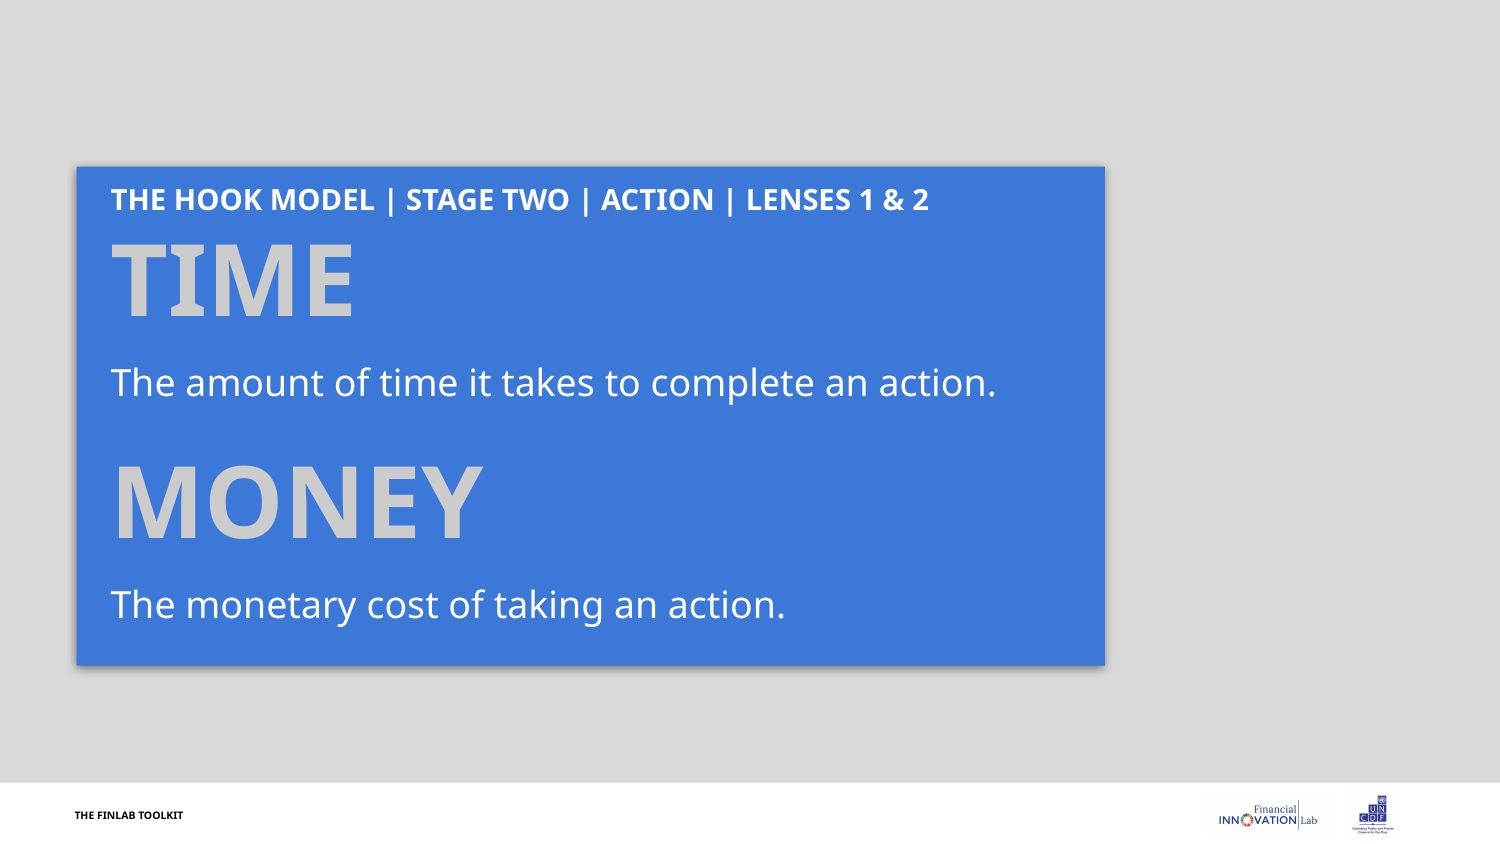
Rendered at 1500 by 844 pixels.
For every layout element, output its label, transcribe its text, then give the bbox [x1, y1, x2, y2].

text_box THE FINLAB TOOLKIT [59, 792, 752, 837]
picture [1206, 792, 1333, 837]
text_box [0, 0, 1500, 782]
picture [1344, 789, 1400, 837]
text_box [0, 782, 1500, 844]
list THE HOOK MODEL | STAGE TWO | ACTION | LENSES 1 & 2 TIME The amount of time it takes to complete an action. MONEY The monetary cost of taking an action. [76, 166, 1105, 666]
